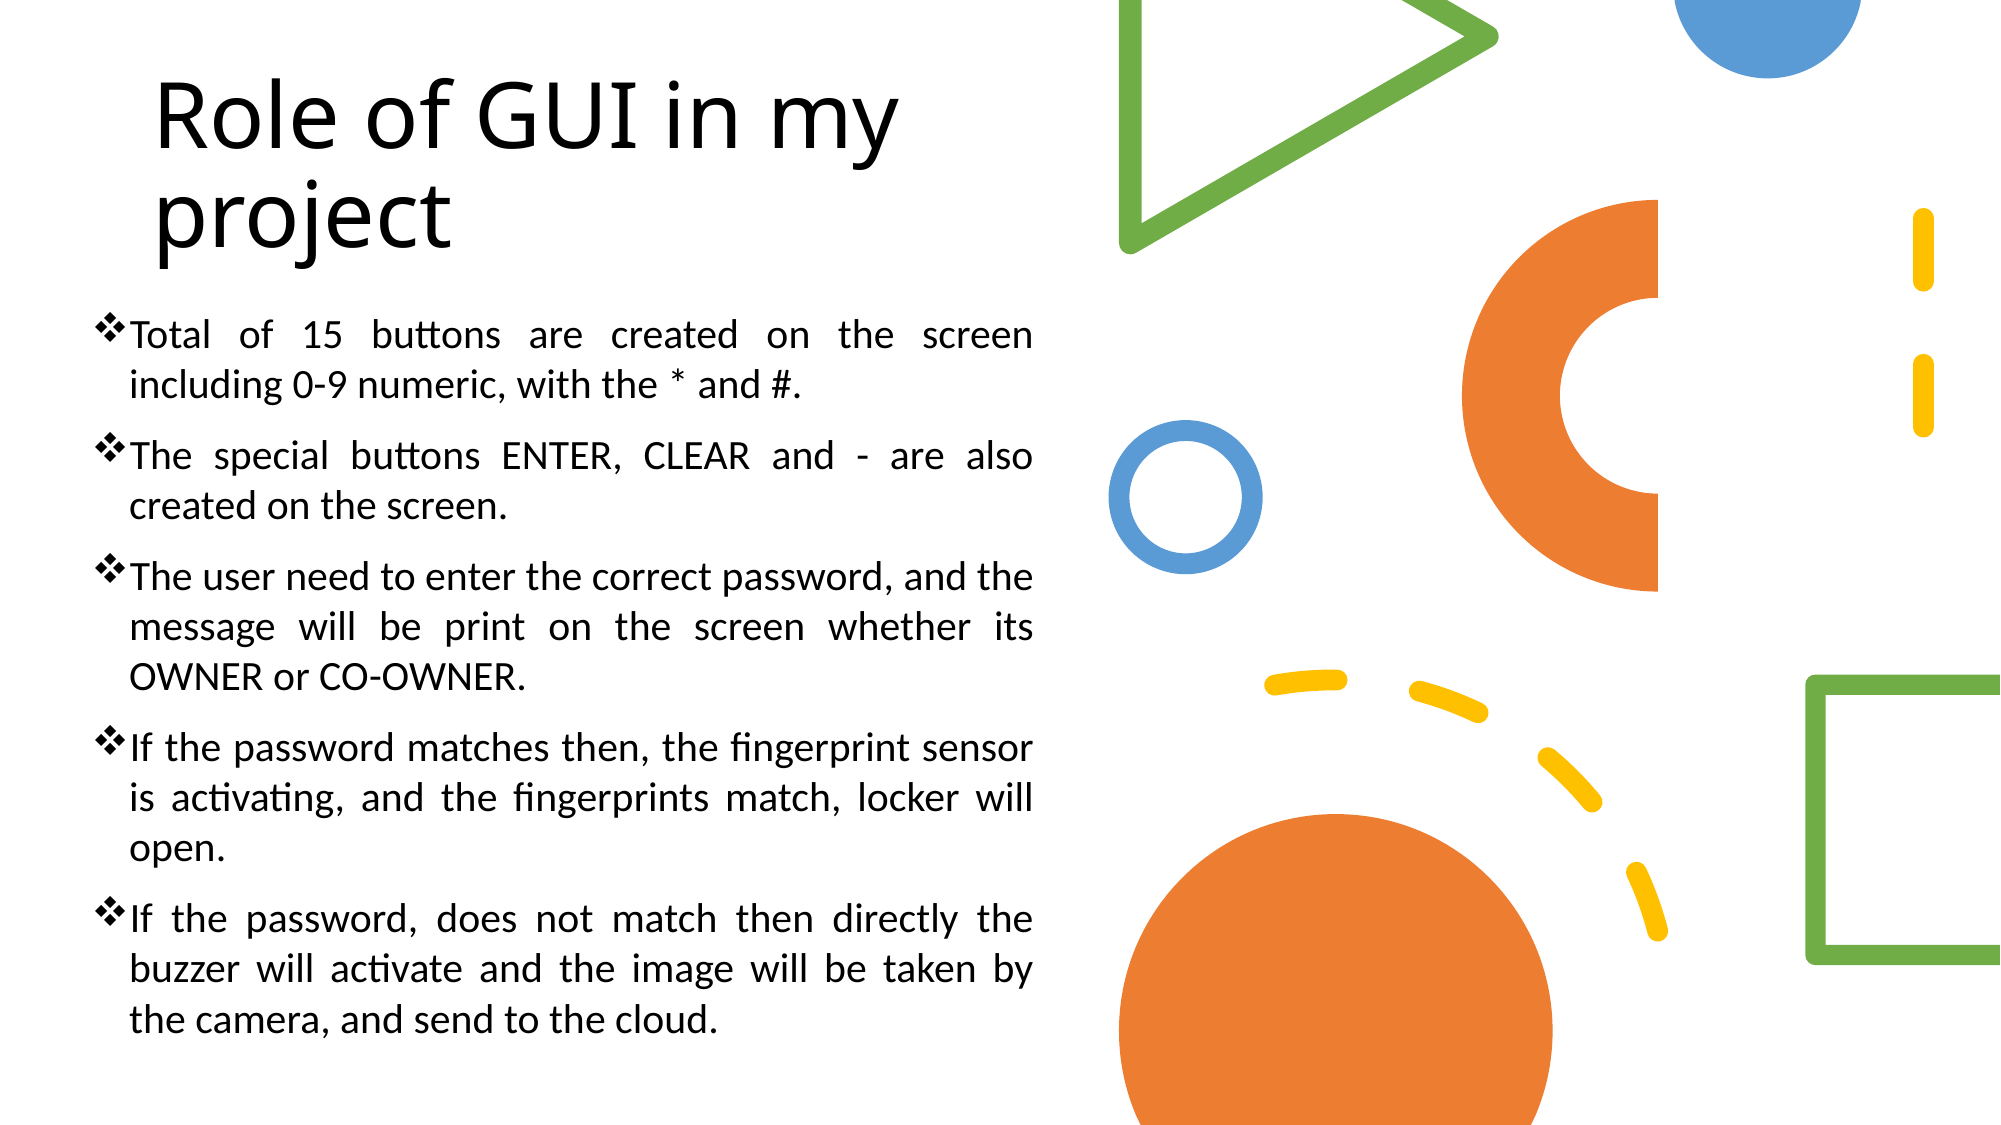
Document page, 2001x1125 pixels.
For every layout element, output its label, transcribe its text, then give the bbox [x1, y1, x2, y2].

text_box [1673, 0, 1862, 80]
title Role of GUI in my project [137, 59, 1050, 278]
text_box [1274, 679, 1664, 977]
text_box [1805, 674, 2000, 966]
text_box [0, 0, 2000, 1125]
text_box [1118, 0, 1499, 255]
text_box [1117, 429, 1254, 565]
list Total of 15 buttons are created on the screen including 0-9 numeric, with the * and #. The special buttons ENTER, CLEAR and - are also created on the screen. The user need to enter the correct password, and the message will be print on the screen whether its OWNER or CO-OWNER. If the password matches then, the fingerprint sensor is activating, and the fingerprints match, locker will open. If the password, does not match then directly the buzzer will activate and the image will be taken by the camera, and send to the cloud. [76, 299, 1050, 1077]
text_box [1460, 198, 1659, 593]
text_box [1117, 813, 1554, 1125]
